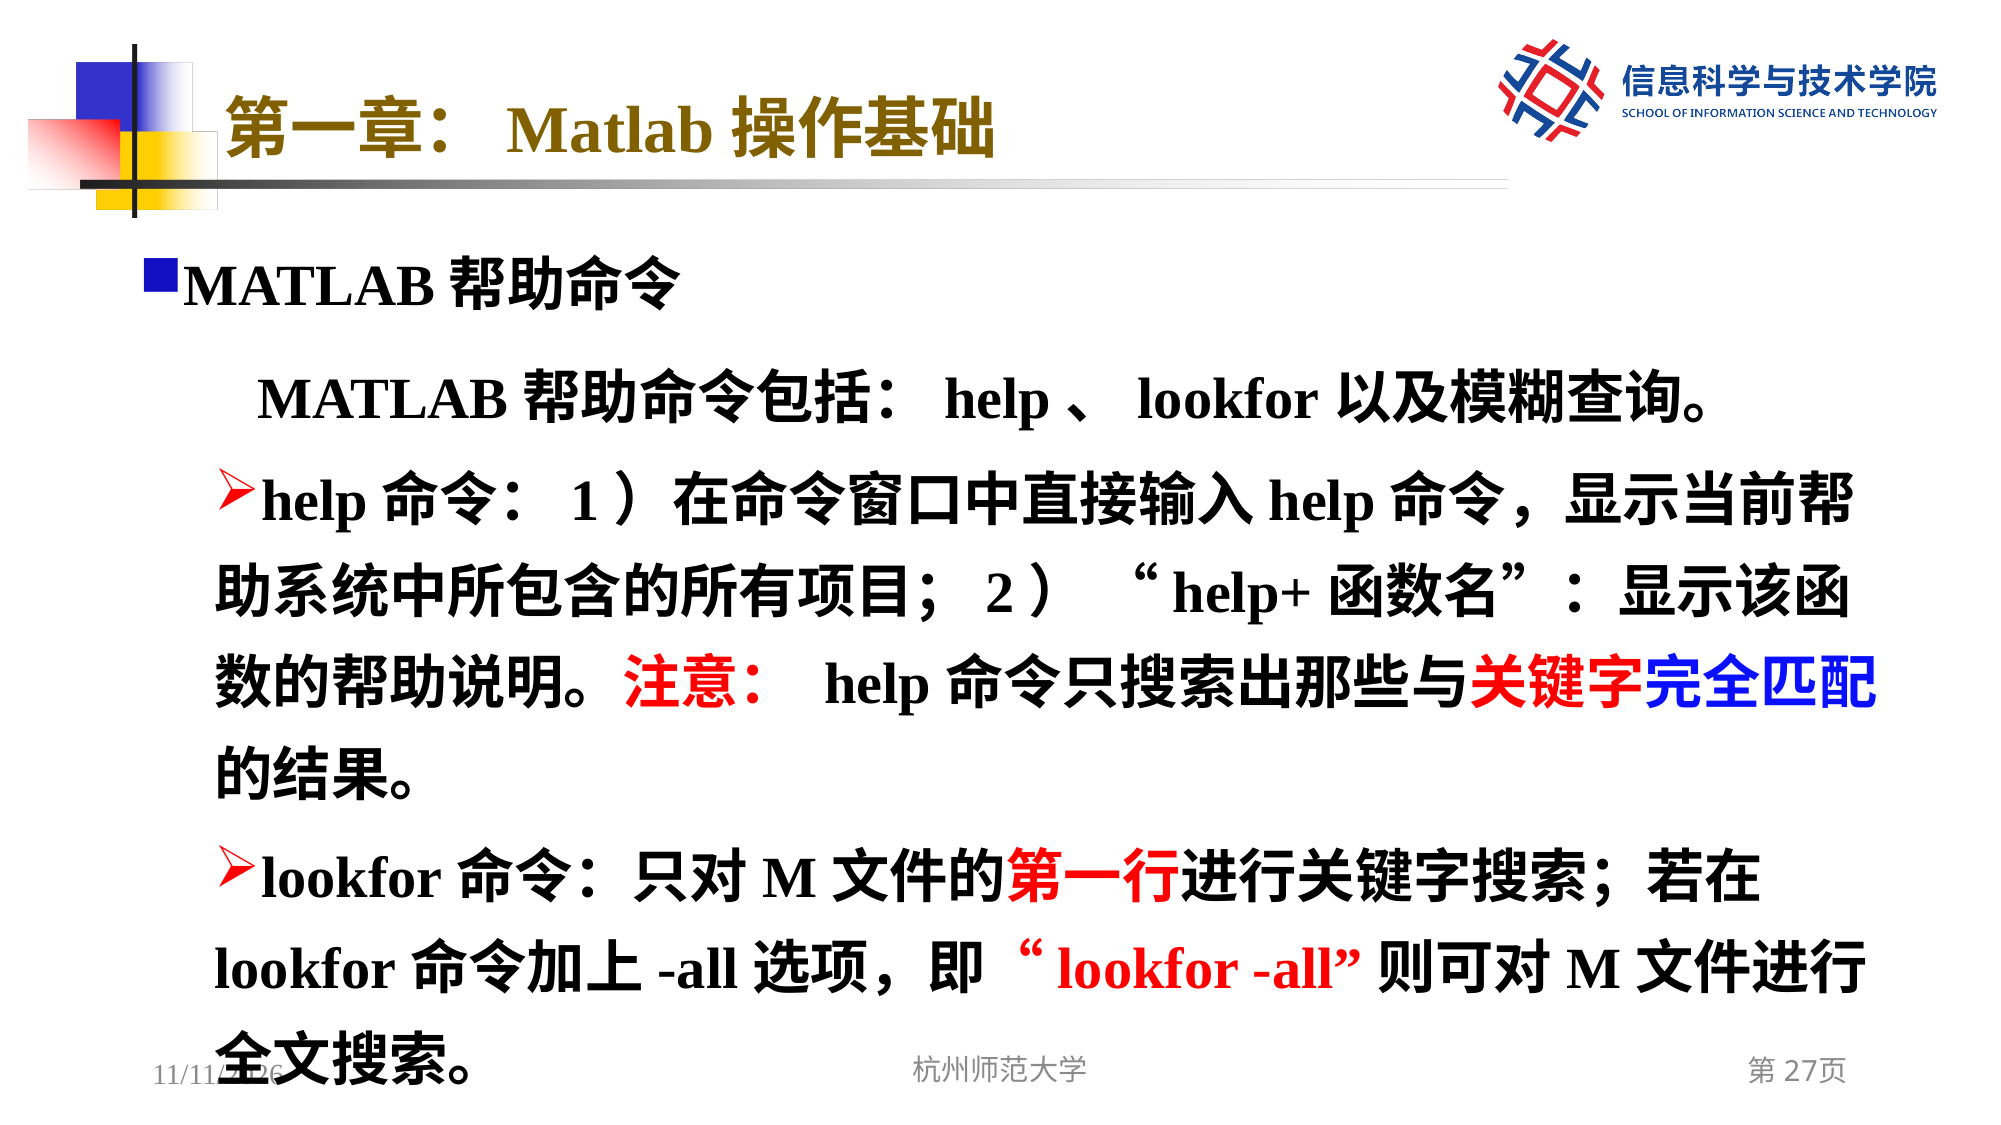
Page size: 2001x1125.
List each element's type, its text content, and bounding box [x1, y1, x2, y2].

slide_number 第27页 [1412, 1042, 1863, 1103]
list MATLAB帮助命令 MATLAB帮助命令包括：help、lookfor以及模糊查询。 help命令：1）在命令窗口中直接输入help命令，显示当前帮助系统中所包含的所有项目；2） “help+函数名”：显示该函数的帮助说明。注意： help命令只搜索出那些与关键字完全匹配的结果。 lookfor命令：只对M文件的第一行进行关键字搜索；若在lookfor命令加上-all选项，即“lookfor -all”则可对M文件进行全文搜索。 [87, 218, 1908, 1021]
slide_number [137, 1042, 588, 1103]
footer 杭州师范大学 [662, 1042, 1338, 1103]
title 第一章：Matlab操作基础 [208, 87, 1490, 176]
picture [28, 39, 1937, 218]
